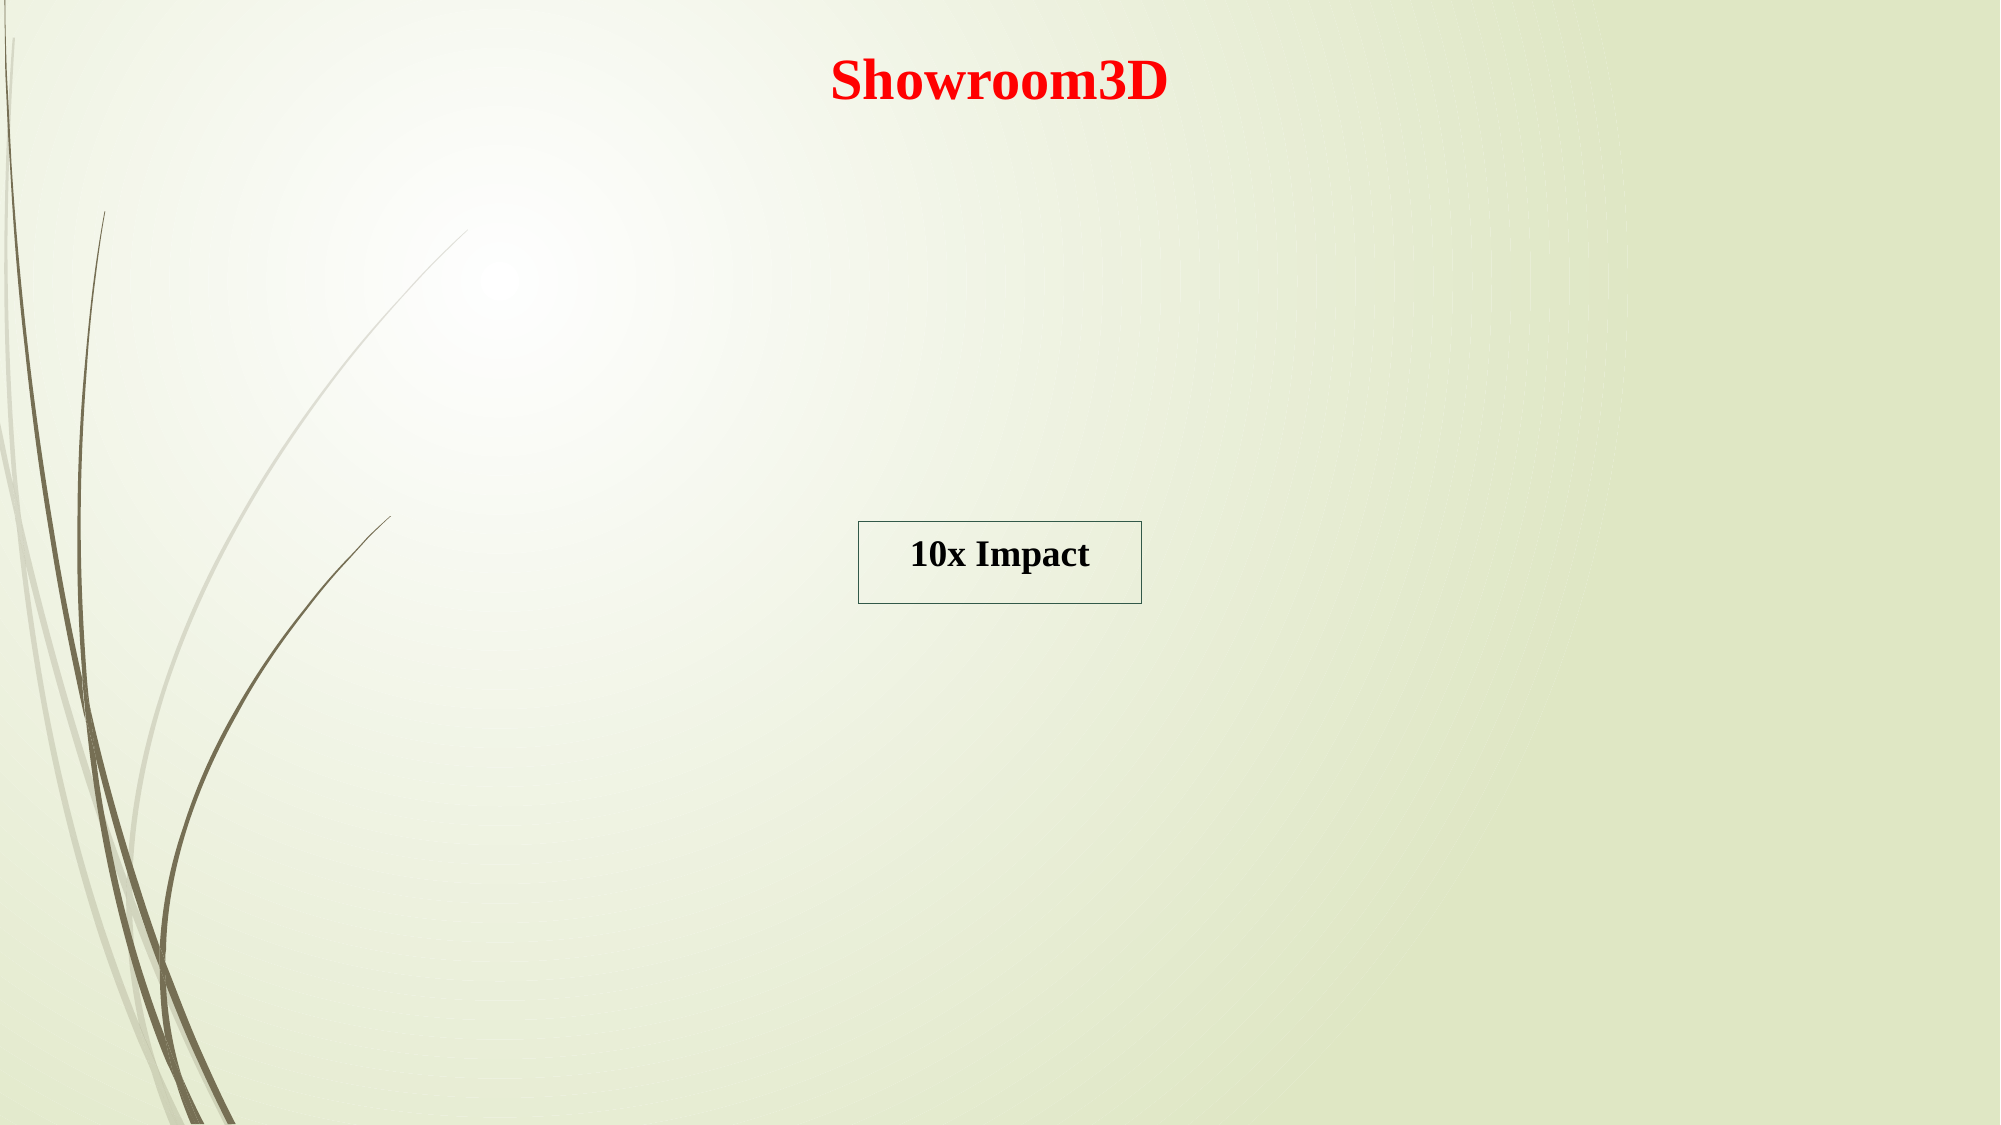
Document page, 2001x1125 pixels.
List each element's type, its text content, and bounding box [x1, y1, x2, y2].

subtitle 10x Impact [858, 521, 1142, 604]
title Showroom3D [289, 2, 1711, 150]
